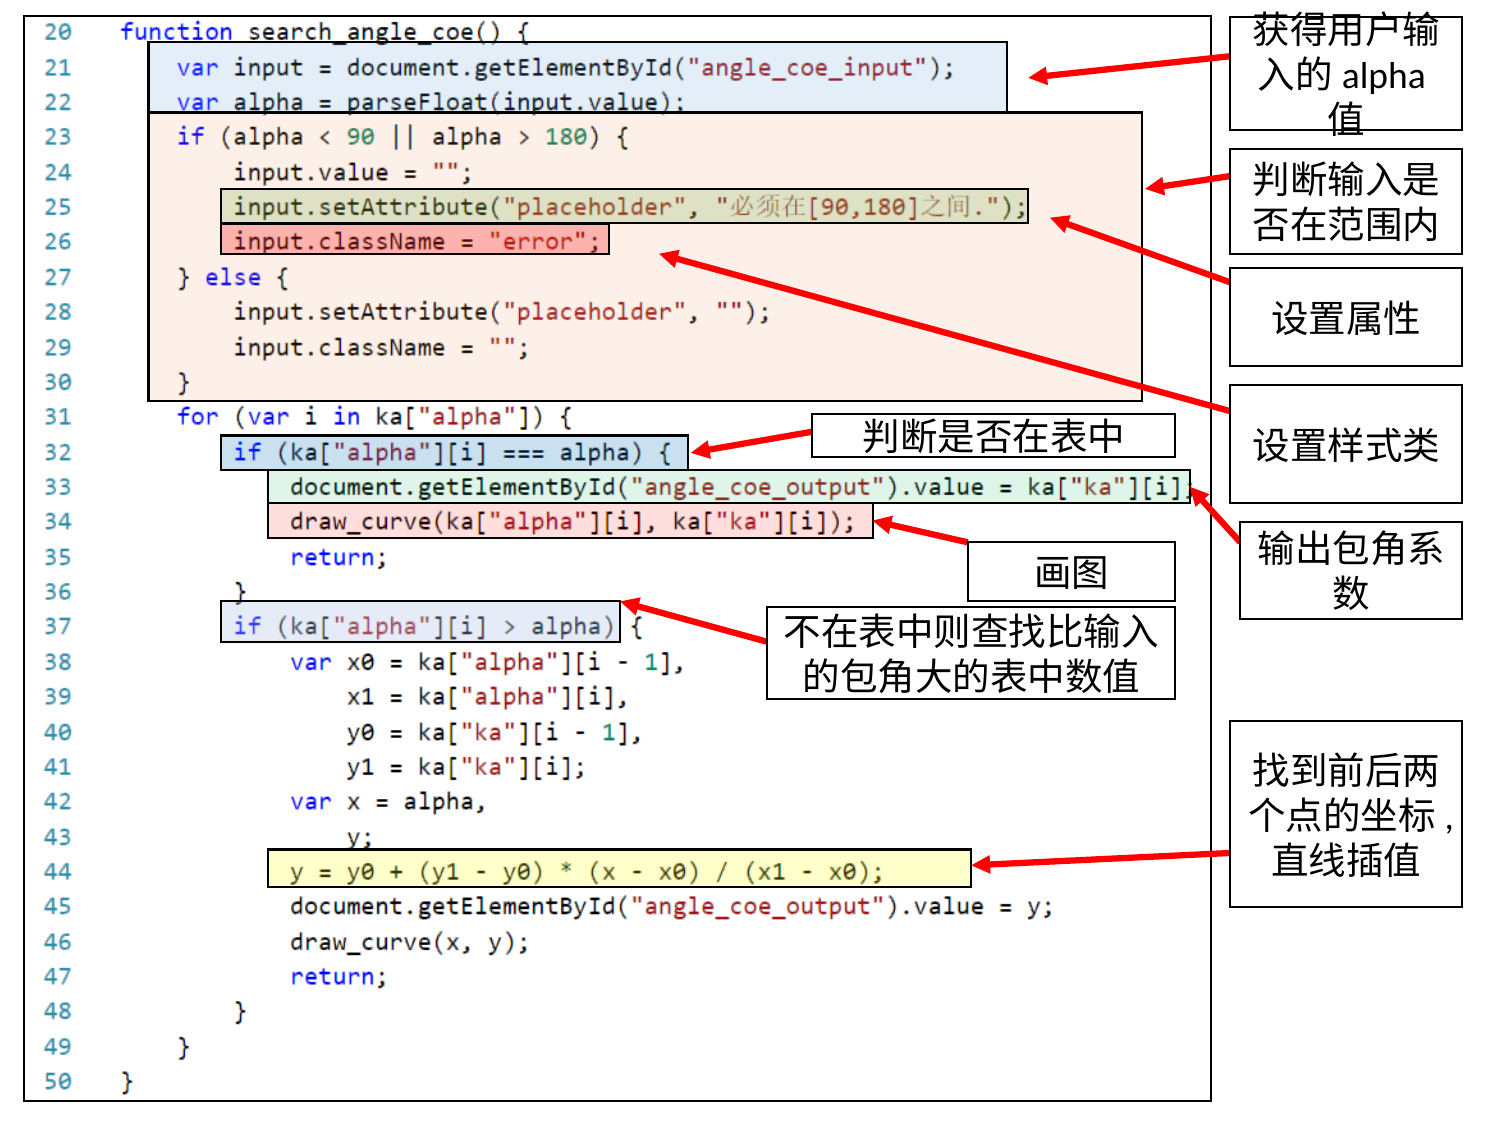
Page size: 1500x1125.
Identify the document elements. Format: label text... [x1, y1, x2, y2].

picture [24, 17, 1211, 1101]
text_box 找到前后两个点的坐标,直线插值 [1229, 720, 1463, 908]
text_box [1189, 486, 1241, 543]
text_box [872, 520, 968, 543]
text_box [971, 852, 1244, 866]
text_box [620, 601, 768, 642]
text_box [659, 253, 1241, 414]
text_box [1049, 217, 1244, 287]
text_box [1028, 56, 1231, 78]
text_box 获得用户输入的alpha值 [1229, 16, 1463, 131]
text_box 判断输入是否在范围内 [1229, 148, 1463, 255]
text_box 输出包角系数 [1239, 521, 1463, 620]
text_box 设置属性 [1241, 267, 1463, 367]
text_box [690, 431, 815, 453]
text_box 设置样式类 [1229, 384, 1463, 504]
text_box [1145, 174, 1241, 189]
